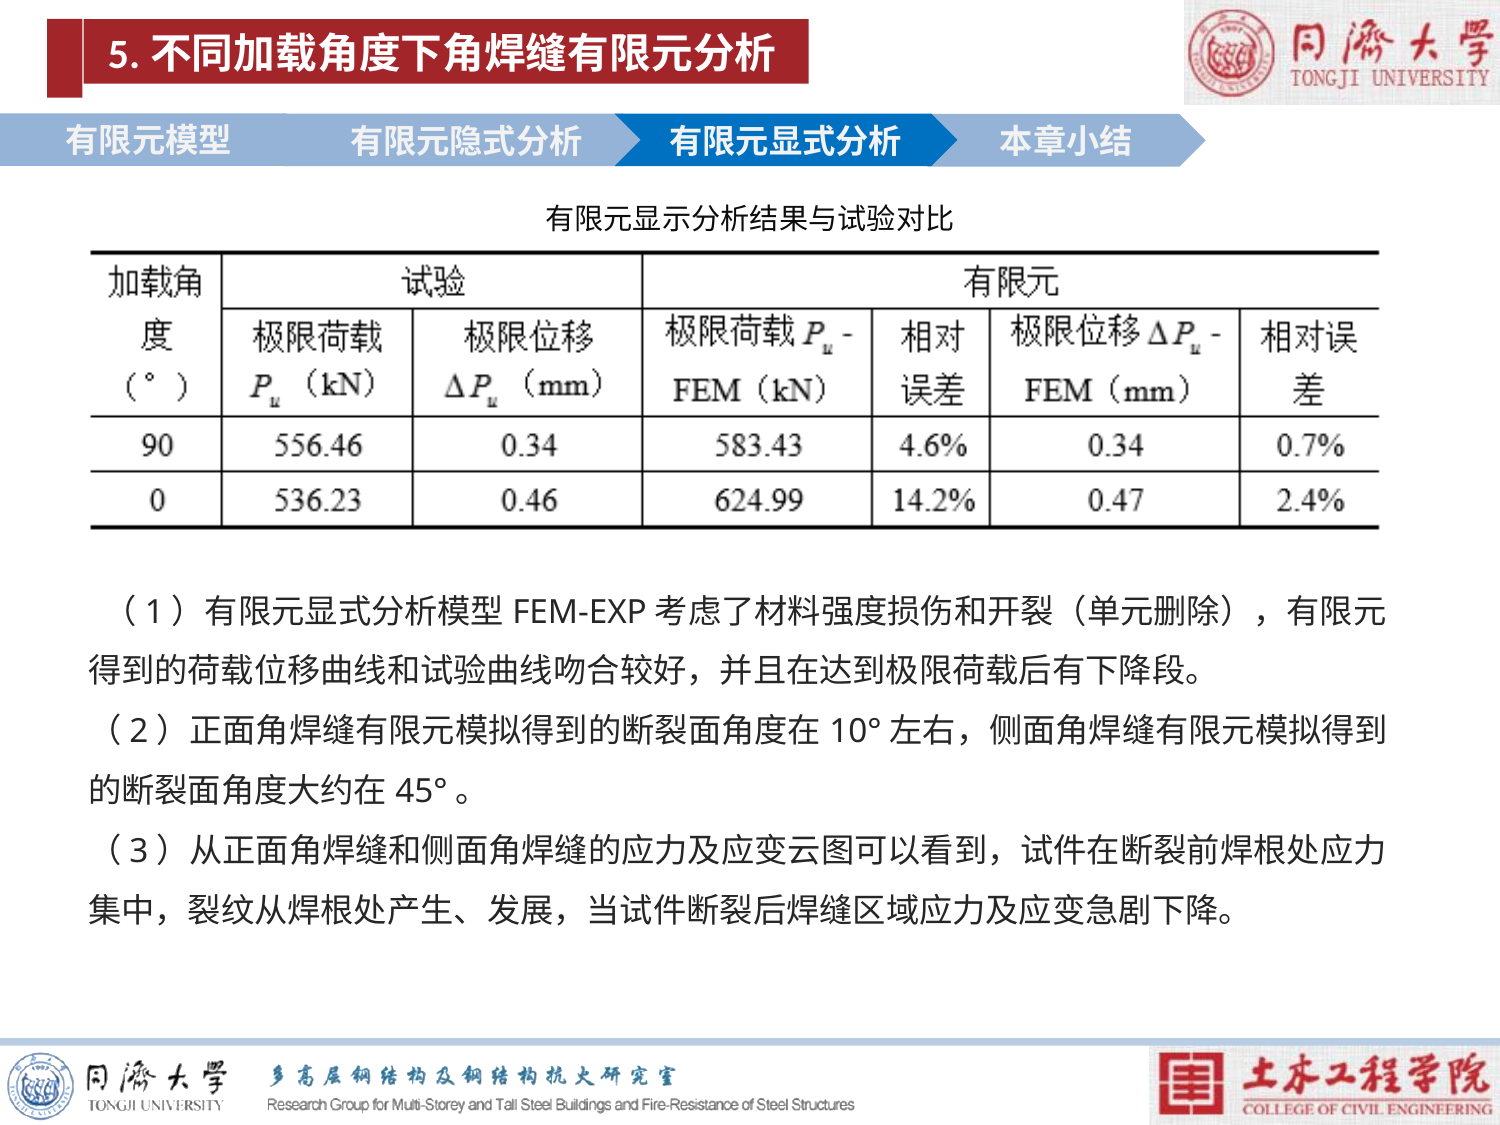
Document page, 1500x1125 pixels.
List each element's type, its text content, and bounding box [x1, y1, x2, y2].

picture [83, 243, 1410, 539]
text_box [0, 1037, 1500, 1125]
picture [1184, 0, 1500, 105]
text_box 5.不同加载角度下角焊缝有限元分析 [83, 19, 809, 84]
text_box 有限元隐式分析 [281, 111, 636, 169]
text_box 有限元模型 [0, 111, 305, 168]
text_box 有限元显示分析结果与试验对比 [517, 175, 983, 241]
text_box 本章小结 [932, 111, 1208, 169]
text_box （1）有限元显式分析模型FEM-EXP考虑了材料强度损伤和开裂（单元删除），有限元得到的荷载位移曲线和试验曲线吻合较好，并且在达到极限荷载后有下降段。 （2）正面角焊缝有限元模拟得到的断裂面角度在10°左右，侧面角焊缝有限元模拟得到的断裂面角度大约在45°。 （3）从正面角焊缝和侧面角焊缝的应力及应变云图可以看到，试件在断裂前焊根处应力集中，裂纹从焊根处产生、发展，当试件断裂后焊缝区域应力及应变急剧下降。 [73, 562, 1409, 937]
text_box 有限元显式分析 [612, 111, 960, 169]
text_box [47, 18, 83, 98]
